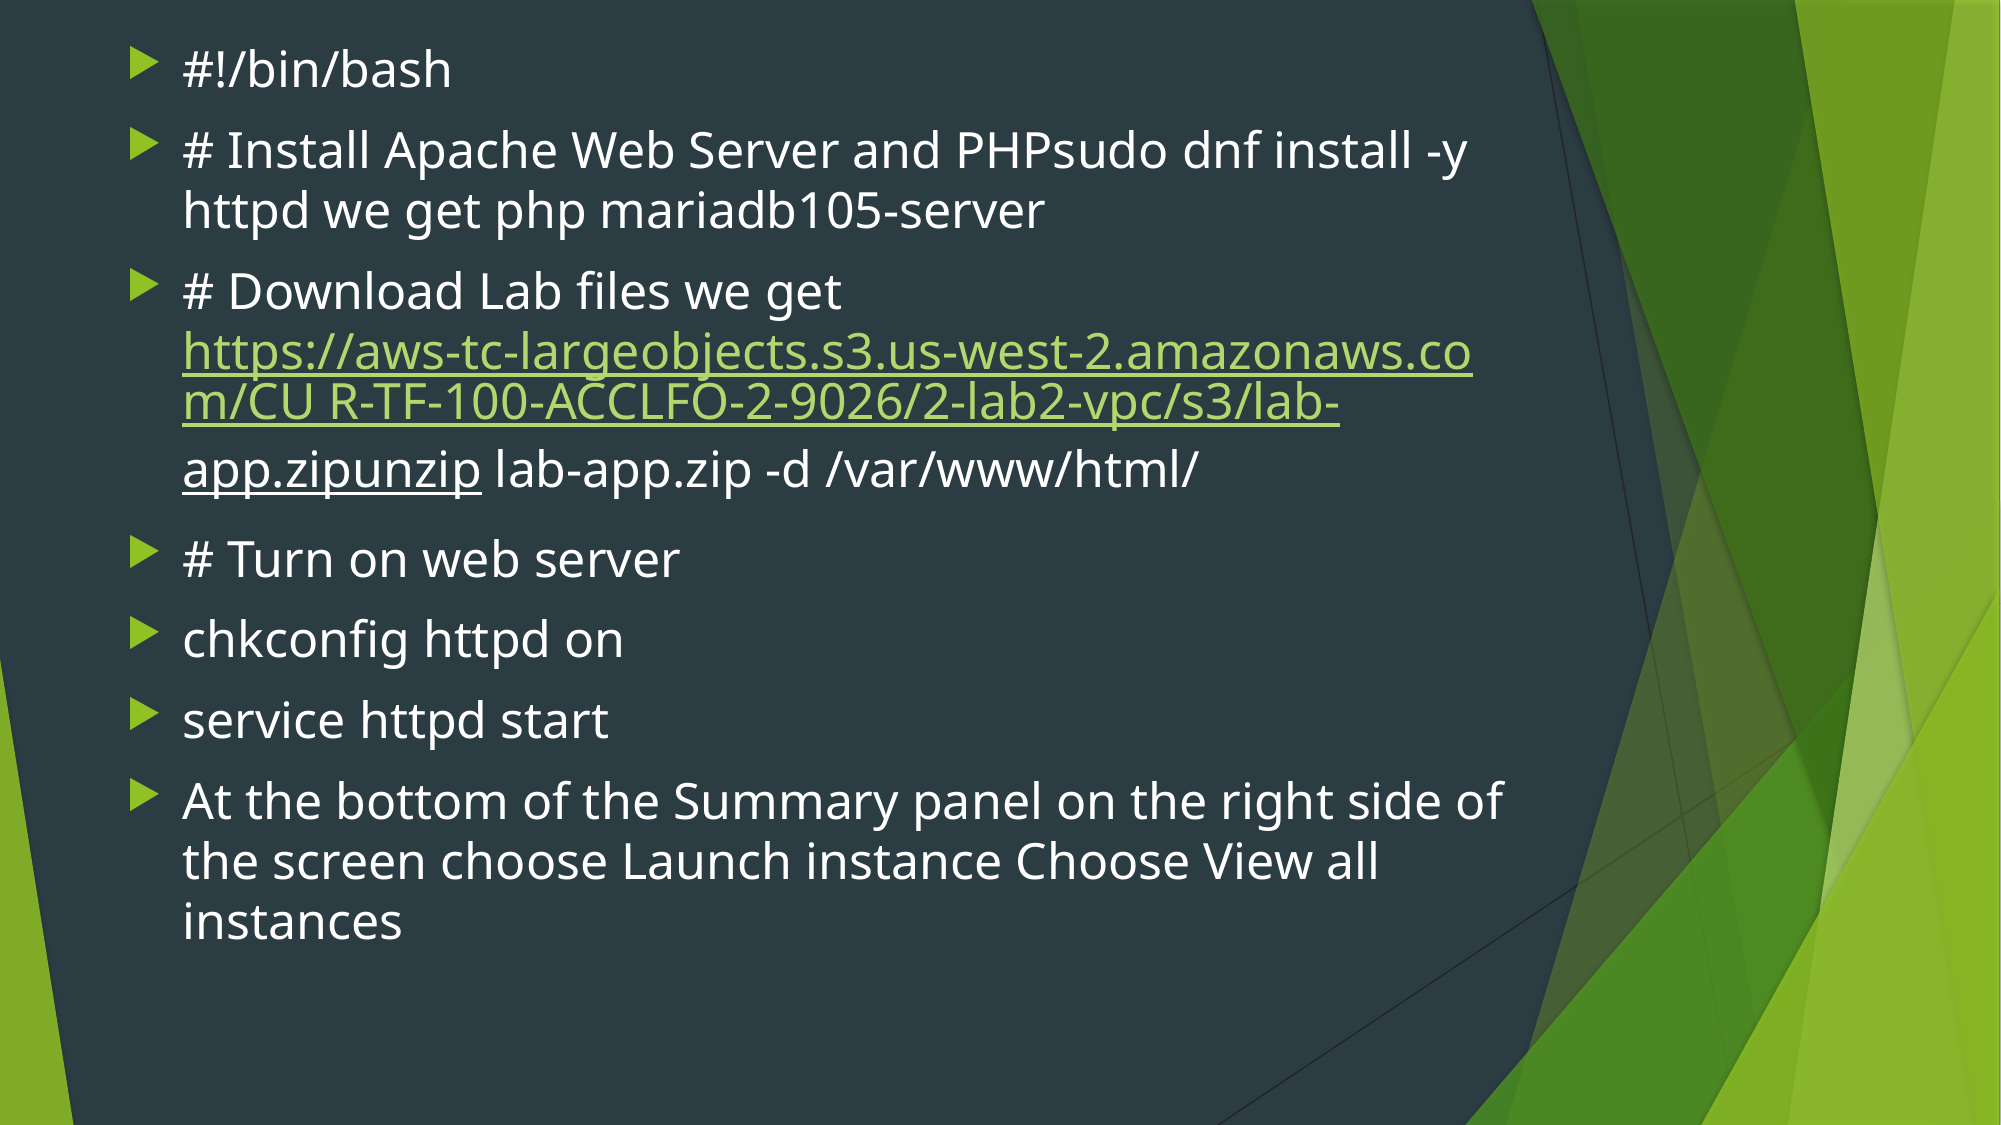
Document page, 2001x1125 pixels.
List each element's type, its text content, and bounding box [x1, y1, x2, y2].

list #!/bin/bash # Install Apache Web Server and PHPsudo dnf install -y httpd we get php mariadb105-server # Download Lab files we get https://aws-tc-largeobjects.s3.us-west-2.amazonaws.com/CU R-TF-100-ACCLFO-2-9026/2-lab2-vpc/s3/lab-app.zipunzip lab-app.zip -d /var/www/html/ # Turn on web server chkconfig httpd on service httpd start At the bottom of the Summary panel on the right side of the screen choose Launch instance Choose View all instances [111, 30, 1522, 992]
